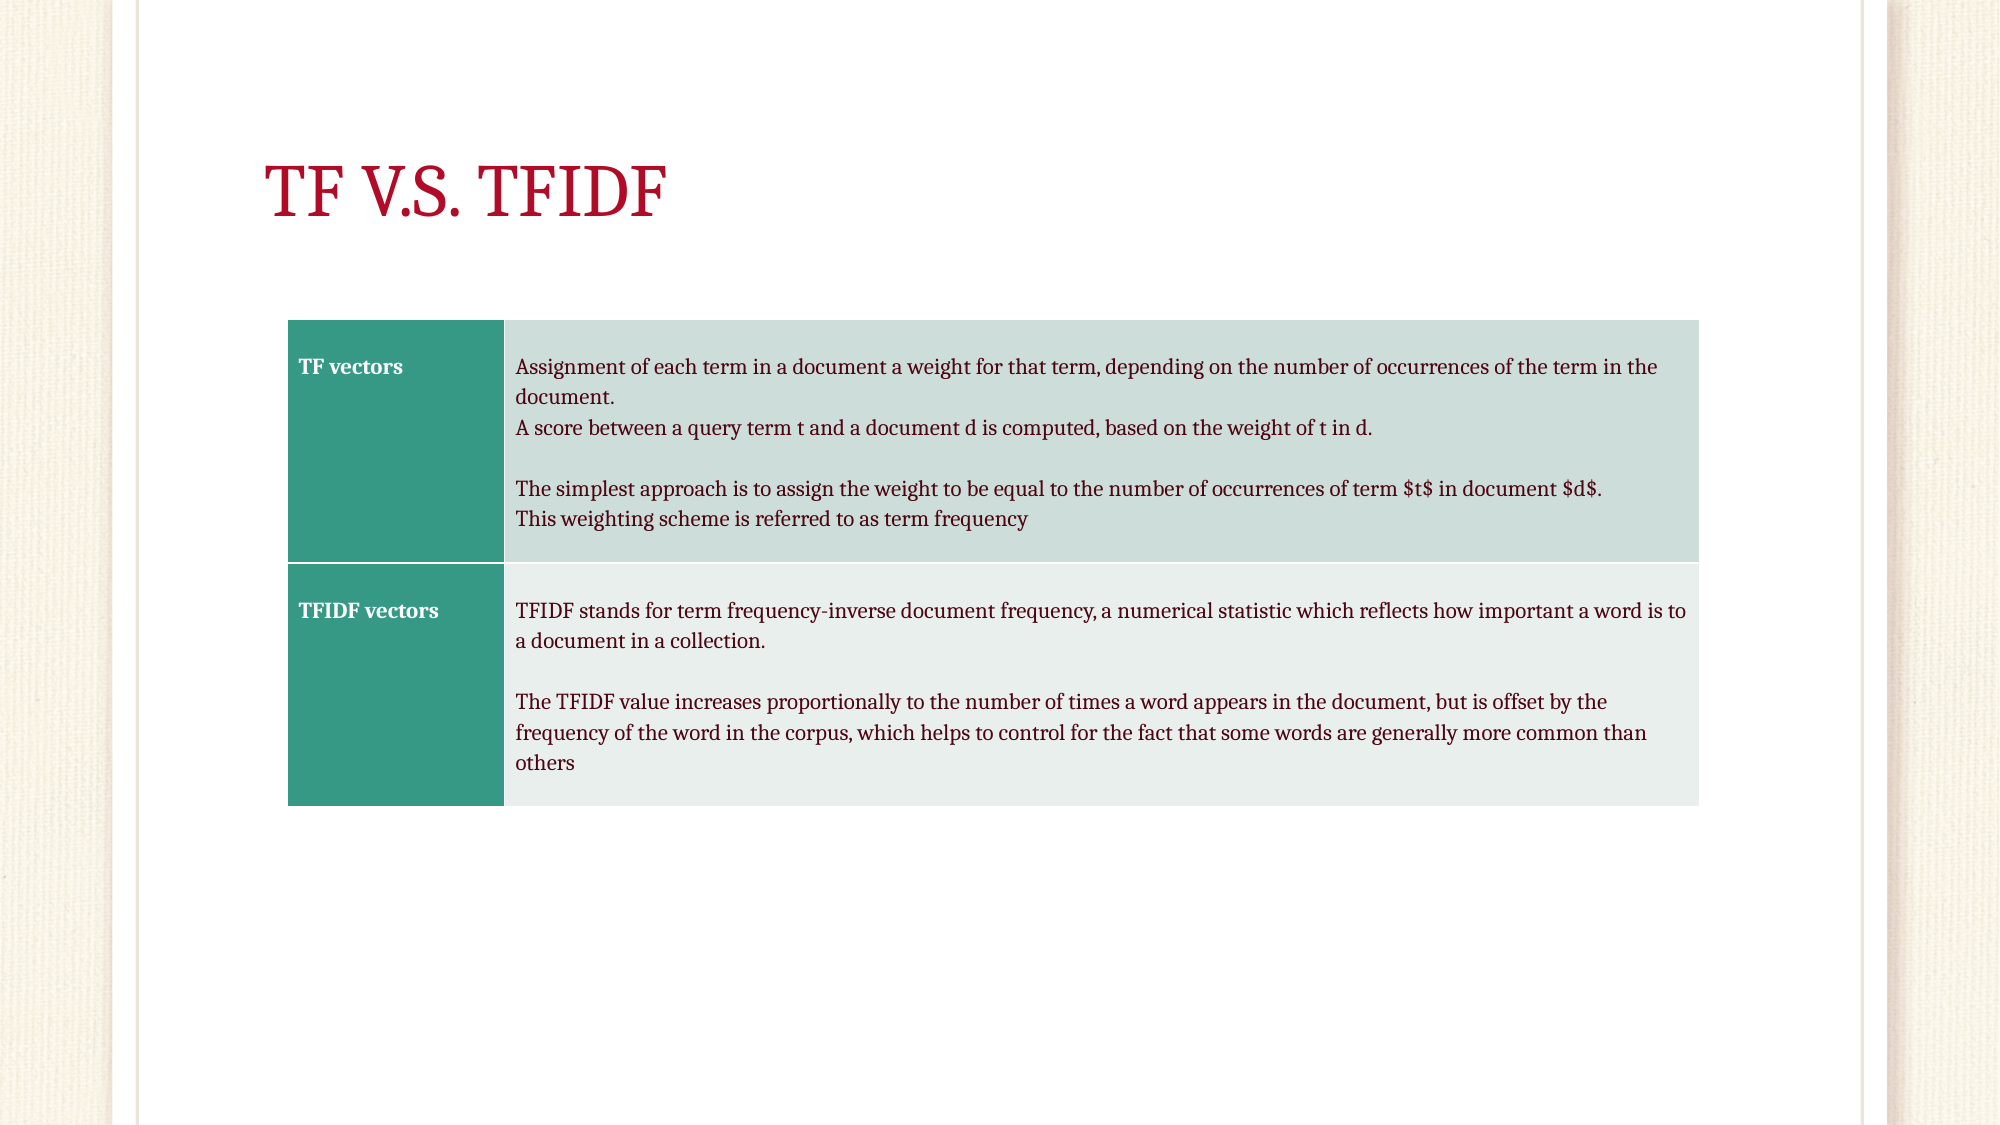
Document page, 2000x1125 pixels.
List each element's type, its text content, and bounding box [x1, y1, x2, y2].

table_cell TFIDF stands for term frequency-inverse document frequency, a numerical statistic which reflects how important a word is to a document in a collection. The TFIDF value increases proportionally to the number of times a word appears in the document, but is offset by the frequency of the word in the corpus, which helps to control for the fact that some words are generally more common than others [505, 564, 1699, 806]
picture [0, 0, 112, 1125]
title TF V.S. TFIDF [249, 52, 1750, 240]
table_header Assignment of each term in a document a weight for that term, depending on the number of occurrences of the term in the document. A score between a query term t and a document d is computed, based on the weight of t in d. The simplest approach is to assign the weight to be equal to the number of occurrences of term $t$ in document $d$. This weighting scheme is referred to as term frequency [505, 320, 1699, 562]
picture [1888, 0, 2000, 1125]
table_cell TFIDF vectors [288, 564, 504, 806]
table_header TF vectors [288, 320, 504, 562]
